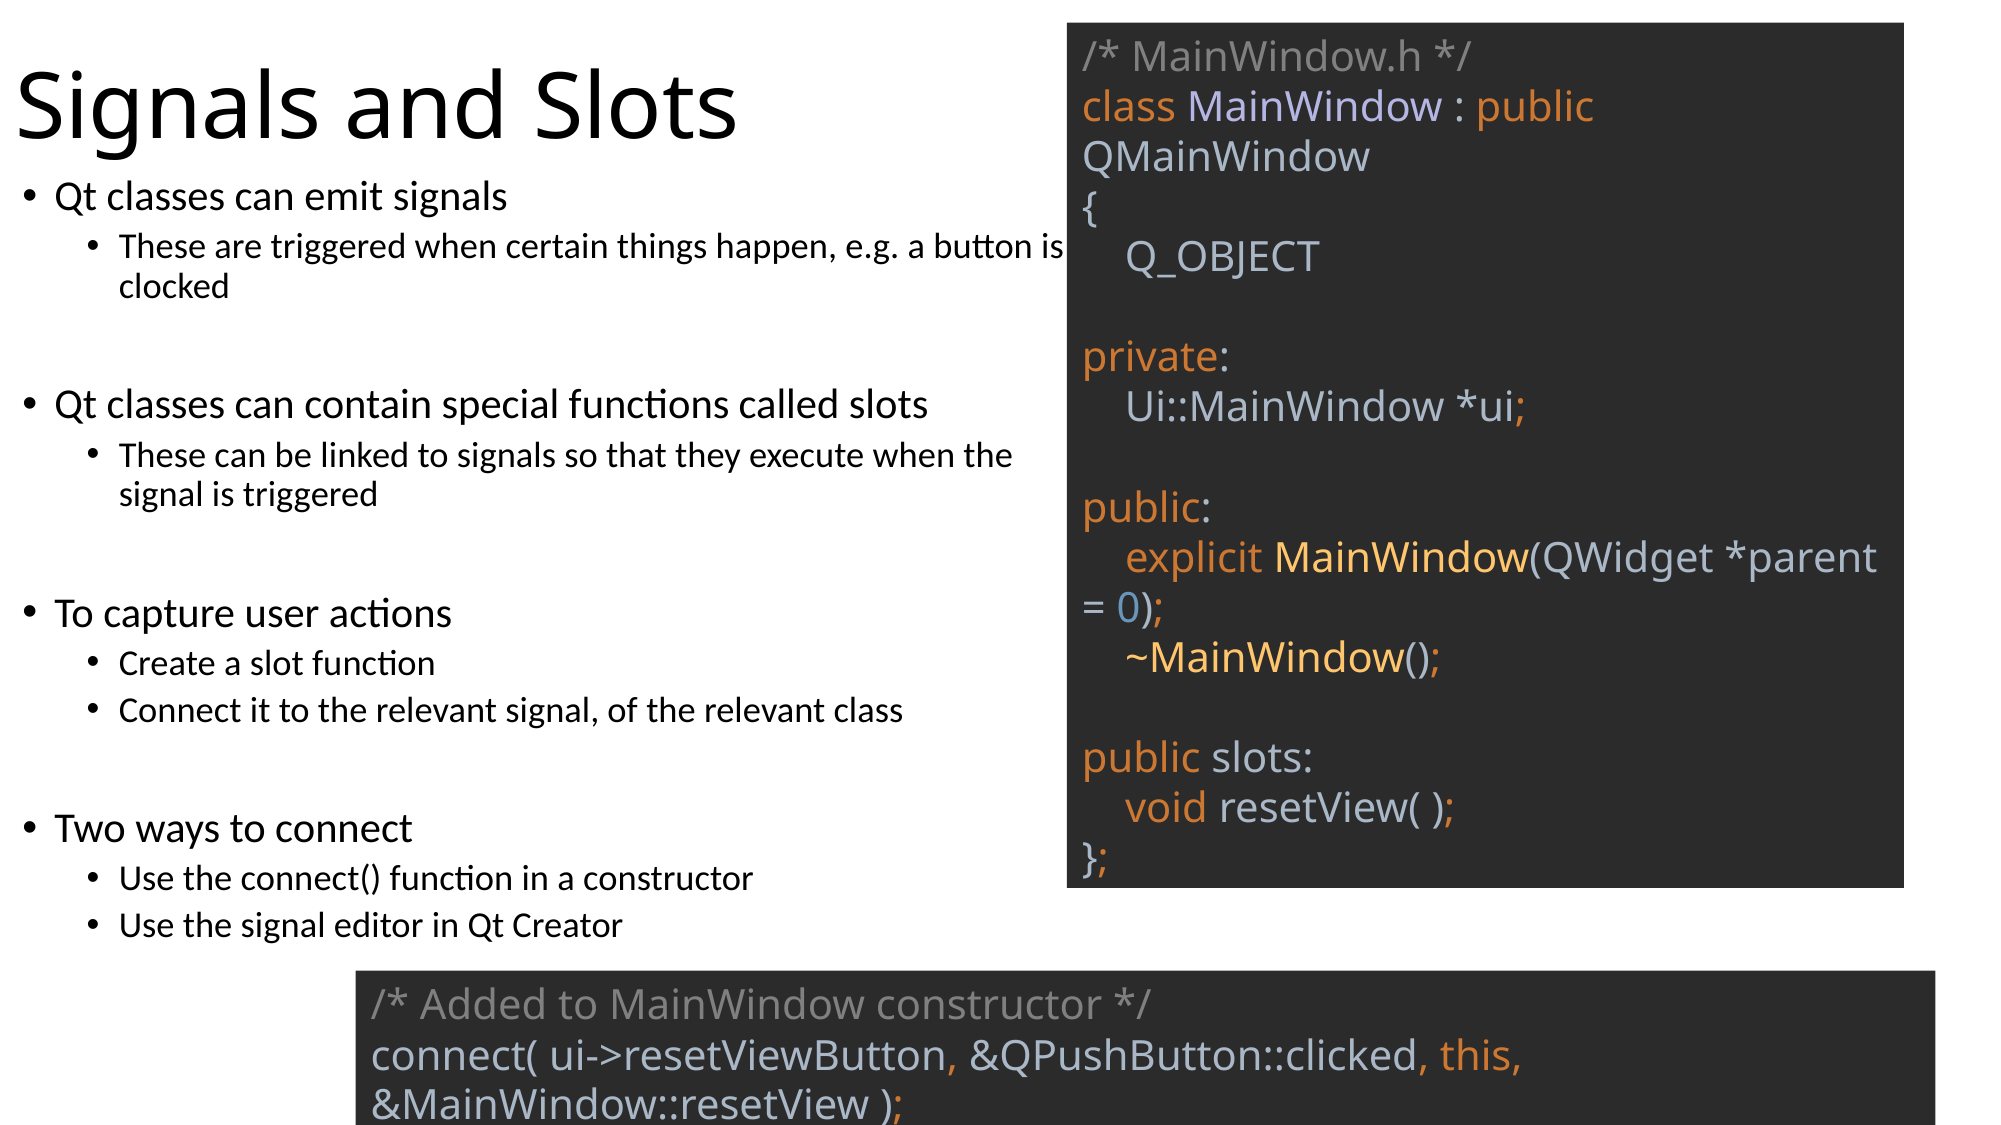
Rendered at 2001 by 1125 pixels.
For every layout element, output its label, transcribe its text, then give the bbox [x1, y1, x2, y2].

list Qt classes can emit signals These are triggered when certain things happen, e.g. a button is clocked Qt classes can contain special functions called slots These can be linked to signals so that they execute when the signal is triggered To capture user actions Create a slot function Connect it to the relevant signal, of the relevant class Two ways to connect Use the connect() function in a constructor Use the signal editor in Qt Creator [7, 166, 1099, 956]
text_box /* MainWindow.h */ class MainWindow : public QMainWindow { Q_OBJECT private: Ui::MainWindow *ui; public: explicit MainWindow(QWidget *parent = 0); ~MainWindow(); public slots: void resetView( ); }; [1066, 22, 1904, 888]
text_box /* Added to MainWindow constructor */ connect( ui->resetViewButton, &QPushButton::clicked, this, &MainWindow::resetView ); [355, 970, 1936, 1125]
title Signals and Slots [0, 0, 1725, 218]
